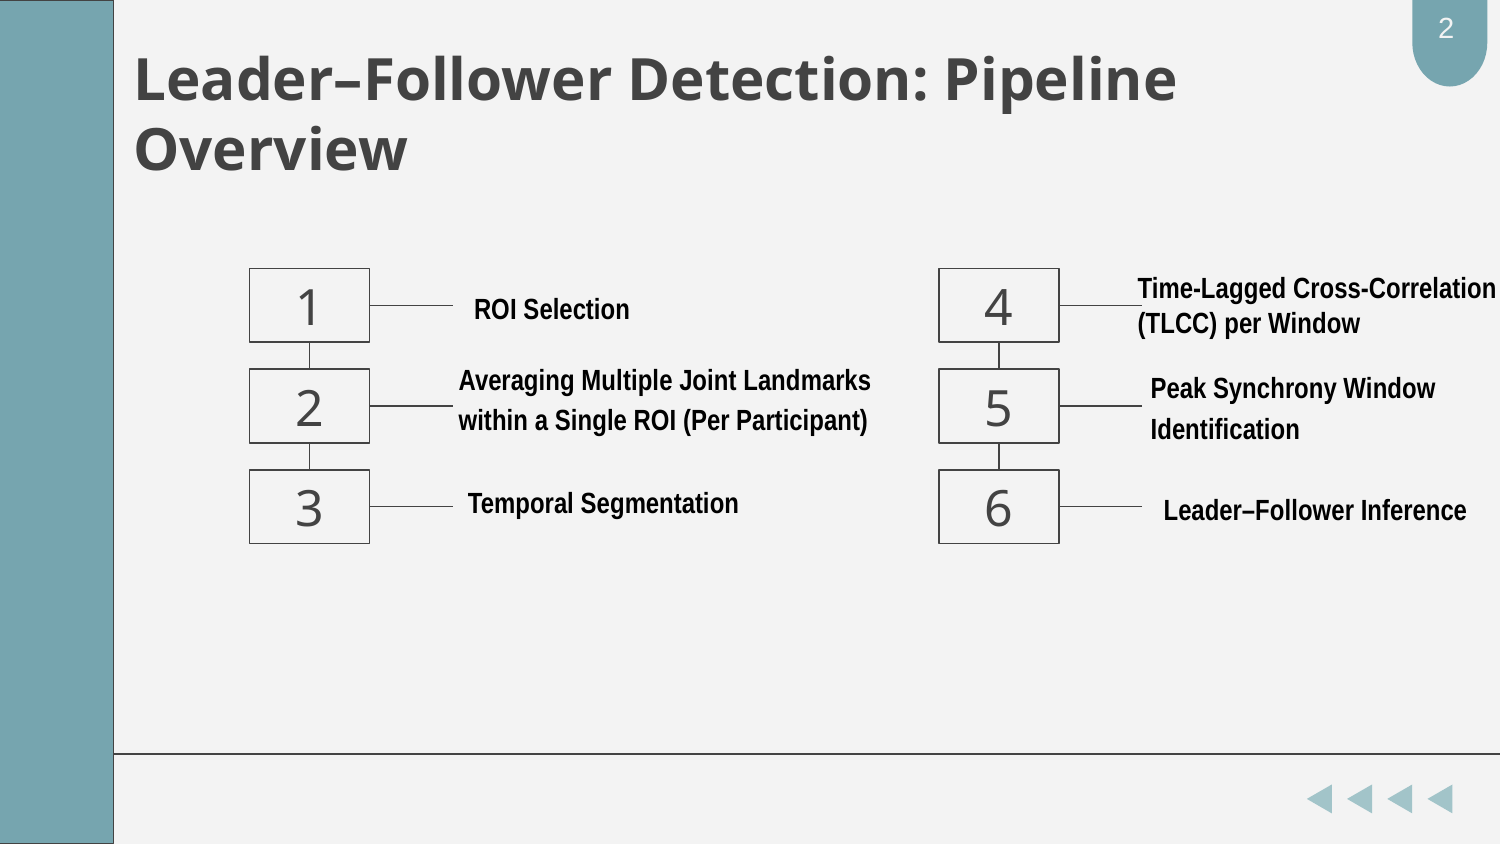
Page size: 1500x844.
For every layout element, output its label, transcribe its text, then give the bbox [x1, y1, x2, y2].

text_box 6 [939, 469, 1060, 544]
text_box Leader–Follower Inference [1148, 469, 1500, 544]
text_box ROI Selection [459, 268, 850, 343]
text_box 2 [249, 369, 370, 443]
text_box Peak Synchrony Window Identification [1135, 367, 1500, 442]
text_box Temporal Segmentation [452, 464, 844, 539]
text_box 5 [939, 369, 1060, 443]
text_box 2 [1423, 1, 1477, 52]
text_box Time-Lagged Cross-Correlation (TLCC) per Window [1122, 268, 1500, 341]
text_box 3 [249, 469, 370, 544]
text_box 4 [939, 268, 1060, 343]
text_box [1410, 0, 1490, 89]
title Leader–Follower Detection: Pipeline Overview [118, 27, 1460, 121]
text_box 1 [249, 268, 370, 343]
text_box Averaging Multiple Joint Landmarks within a Single ROI (Per Participant) [443, 353, 915, 475]
